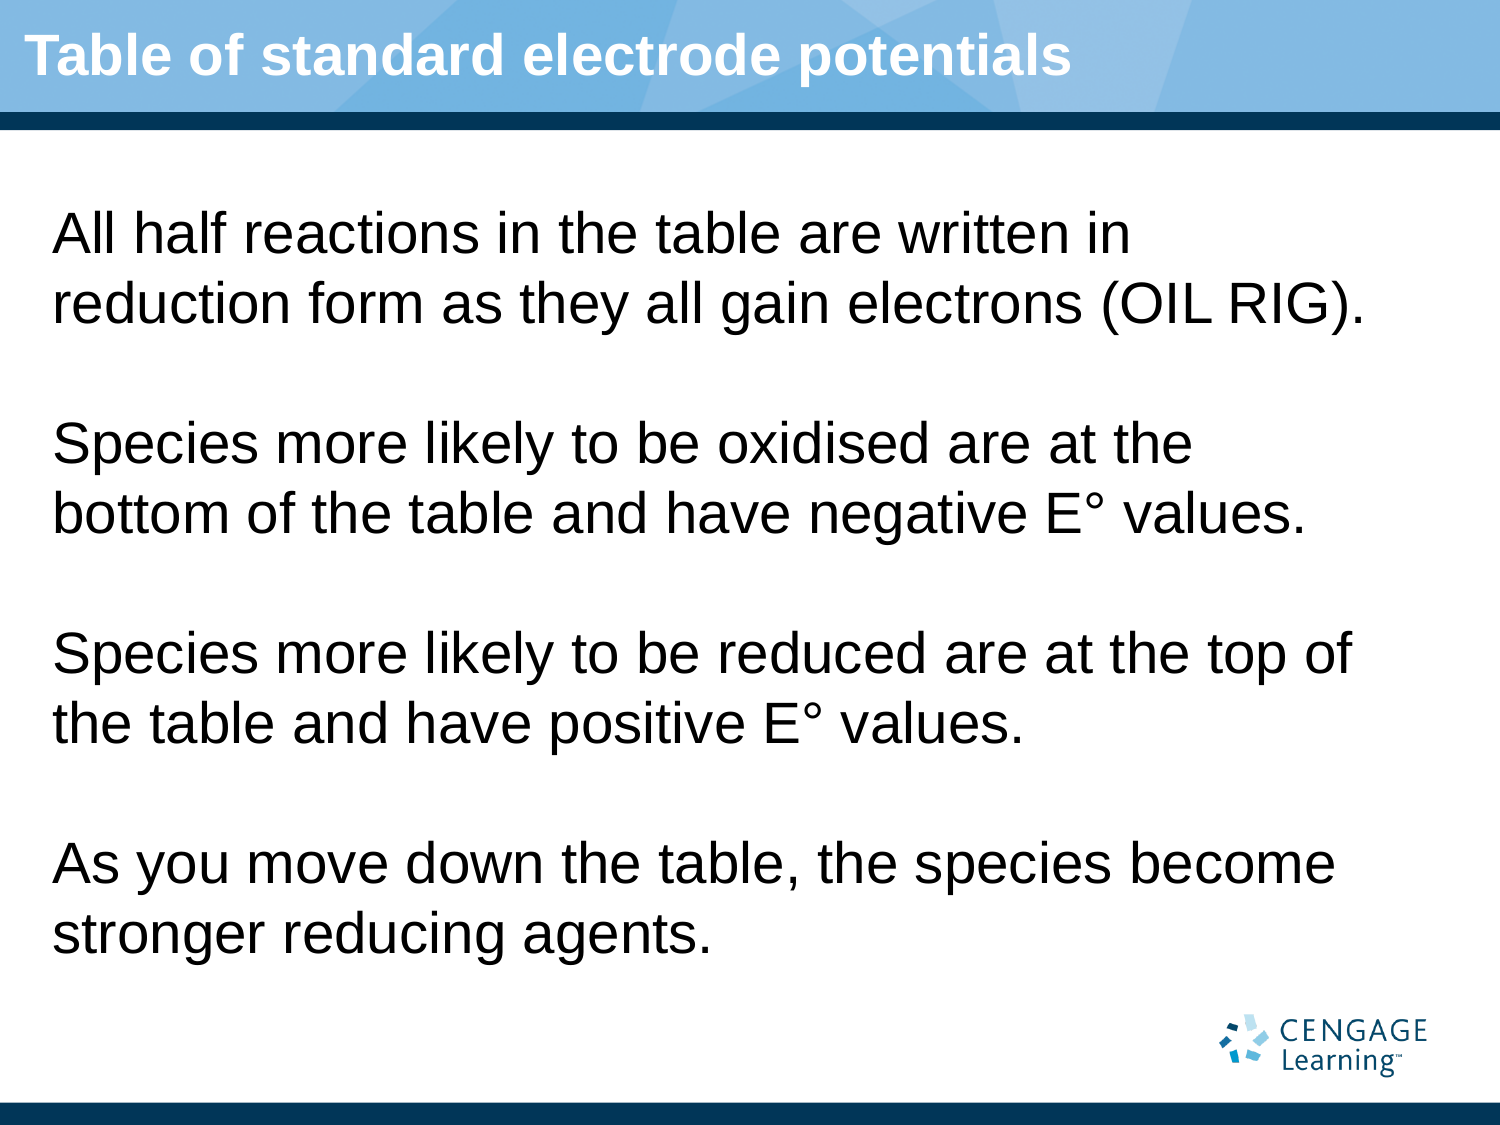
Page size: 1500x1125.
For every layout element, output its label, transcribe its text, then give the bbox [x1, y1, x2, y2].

picture [0, 0, 1500, 112]
title Table of standard electrode potentials [24, 24, 1413, 100]
picture [1195, 990, 1450, 1101]
text_box All half reactions in the table are written in reduction form as they all gain electrons (OIL RIG). Species more likely to be oxidised are at the bottom of the table and have negative E° values. Species more likely to be reduced are at the top of the table and have positive E° values. As you move down the table, the species become stronger reducing agents. [37, 187, 1400, 972]
